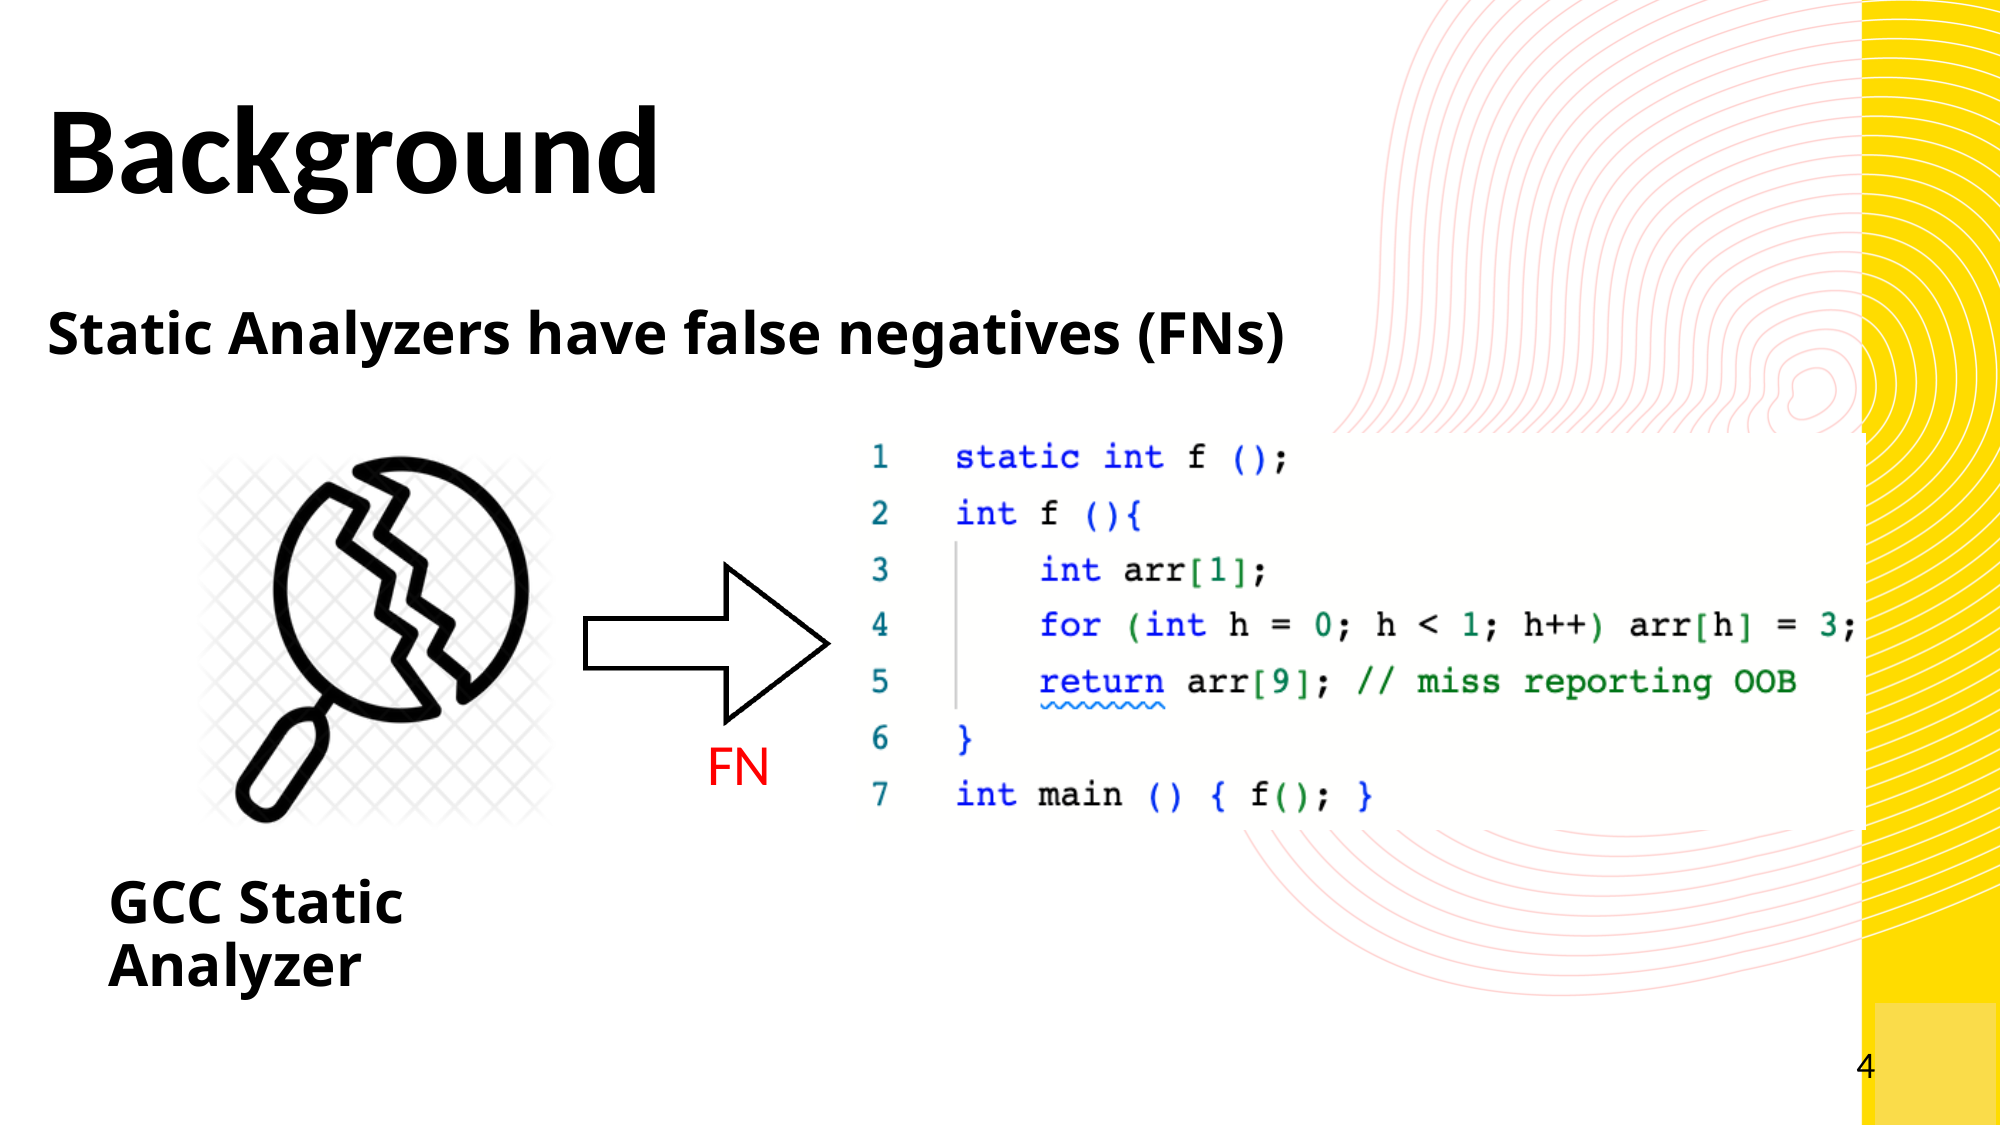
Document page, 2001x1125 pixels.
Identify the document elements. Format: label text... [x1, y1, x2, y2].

picture [55, 0, 2000, 1125]
text_box 4 [1996, 1033, 2000, 1094]
text_box FN [707, 727, 791, 821]
list Background [47, 85, 1876, 261]
text_box 4 [1841, 1033, 1875, 1094]
text_box GCC Static Analyzer [108, 872, 646, 967]
text_box Static Analyzers have false negatives (FNs) [47, 304, 1654, 398]
